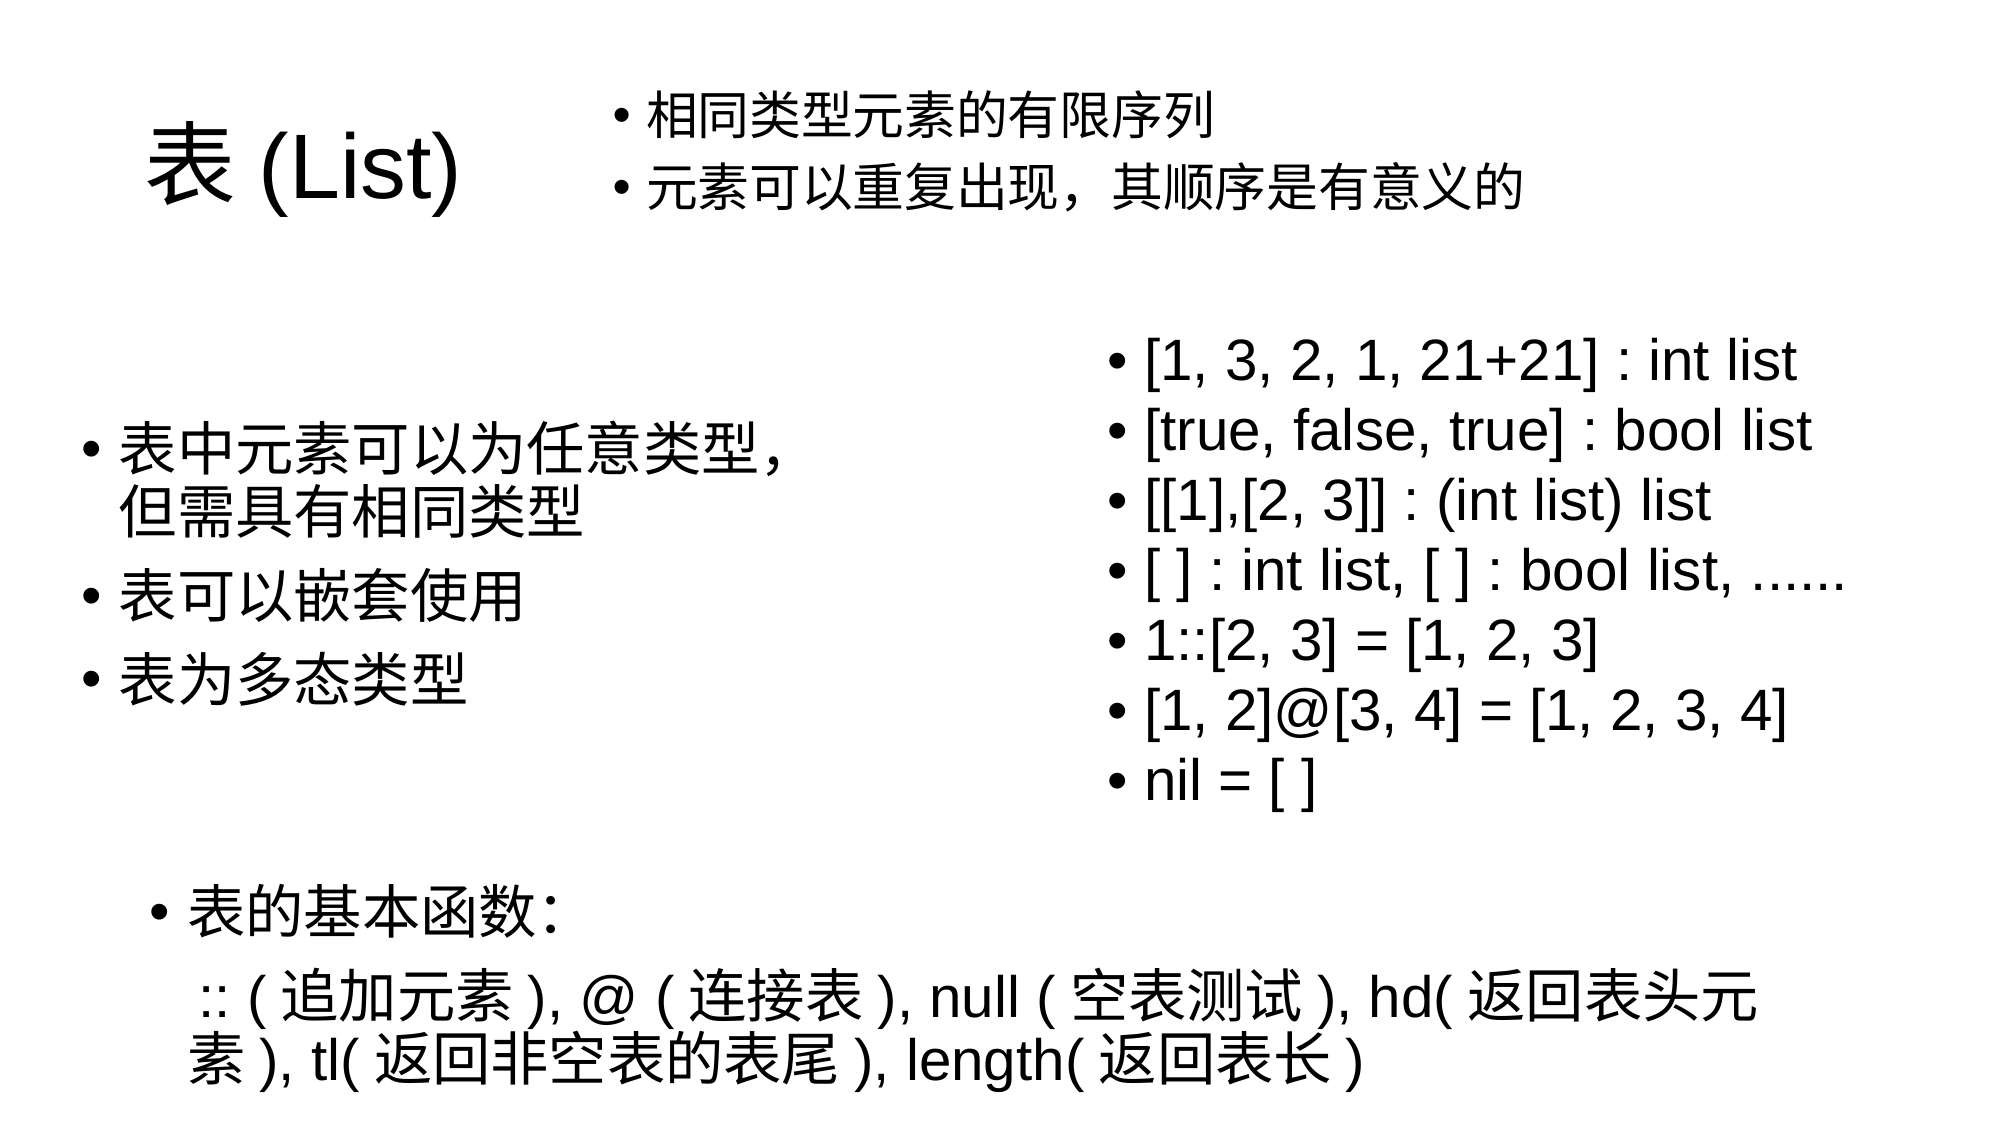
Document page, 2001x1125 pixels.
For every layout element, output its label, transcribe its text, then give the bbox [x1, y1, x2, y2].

text_box 表的基本函数： :: (追加元素), @ (连接表), null (空表测试), hd(返回表头元素), tl(返回非空表的表尾), length(返回表长) [142, 875, 1802, 1101]
list 相同类型元素的有限序列 元素可以重复出现，其顺序是有意义的 [604, 81, 1803, 256]
text_box • [1, 3, 2, 1, 21+21] : int list • [true, false, true] : bool list • [[1],[2, 3]] : (int list) list • [ ] : int list, [ ] : bool list, ...... • 1::[2, 3] = [1, 2, 3] • [1, 2]@[3, 4] = [1, 2, 3, 4] • nil = [ ] [1100, 314, 1923, 820]
title 表(List) [136, 59, 1863, 278]
text_box 表中元素可以为任意类型，但需具有相同类型 表可以嵌套使用 表为多态类型 [73, 412, 843, 722]
